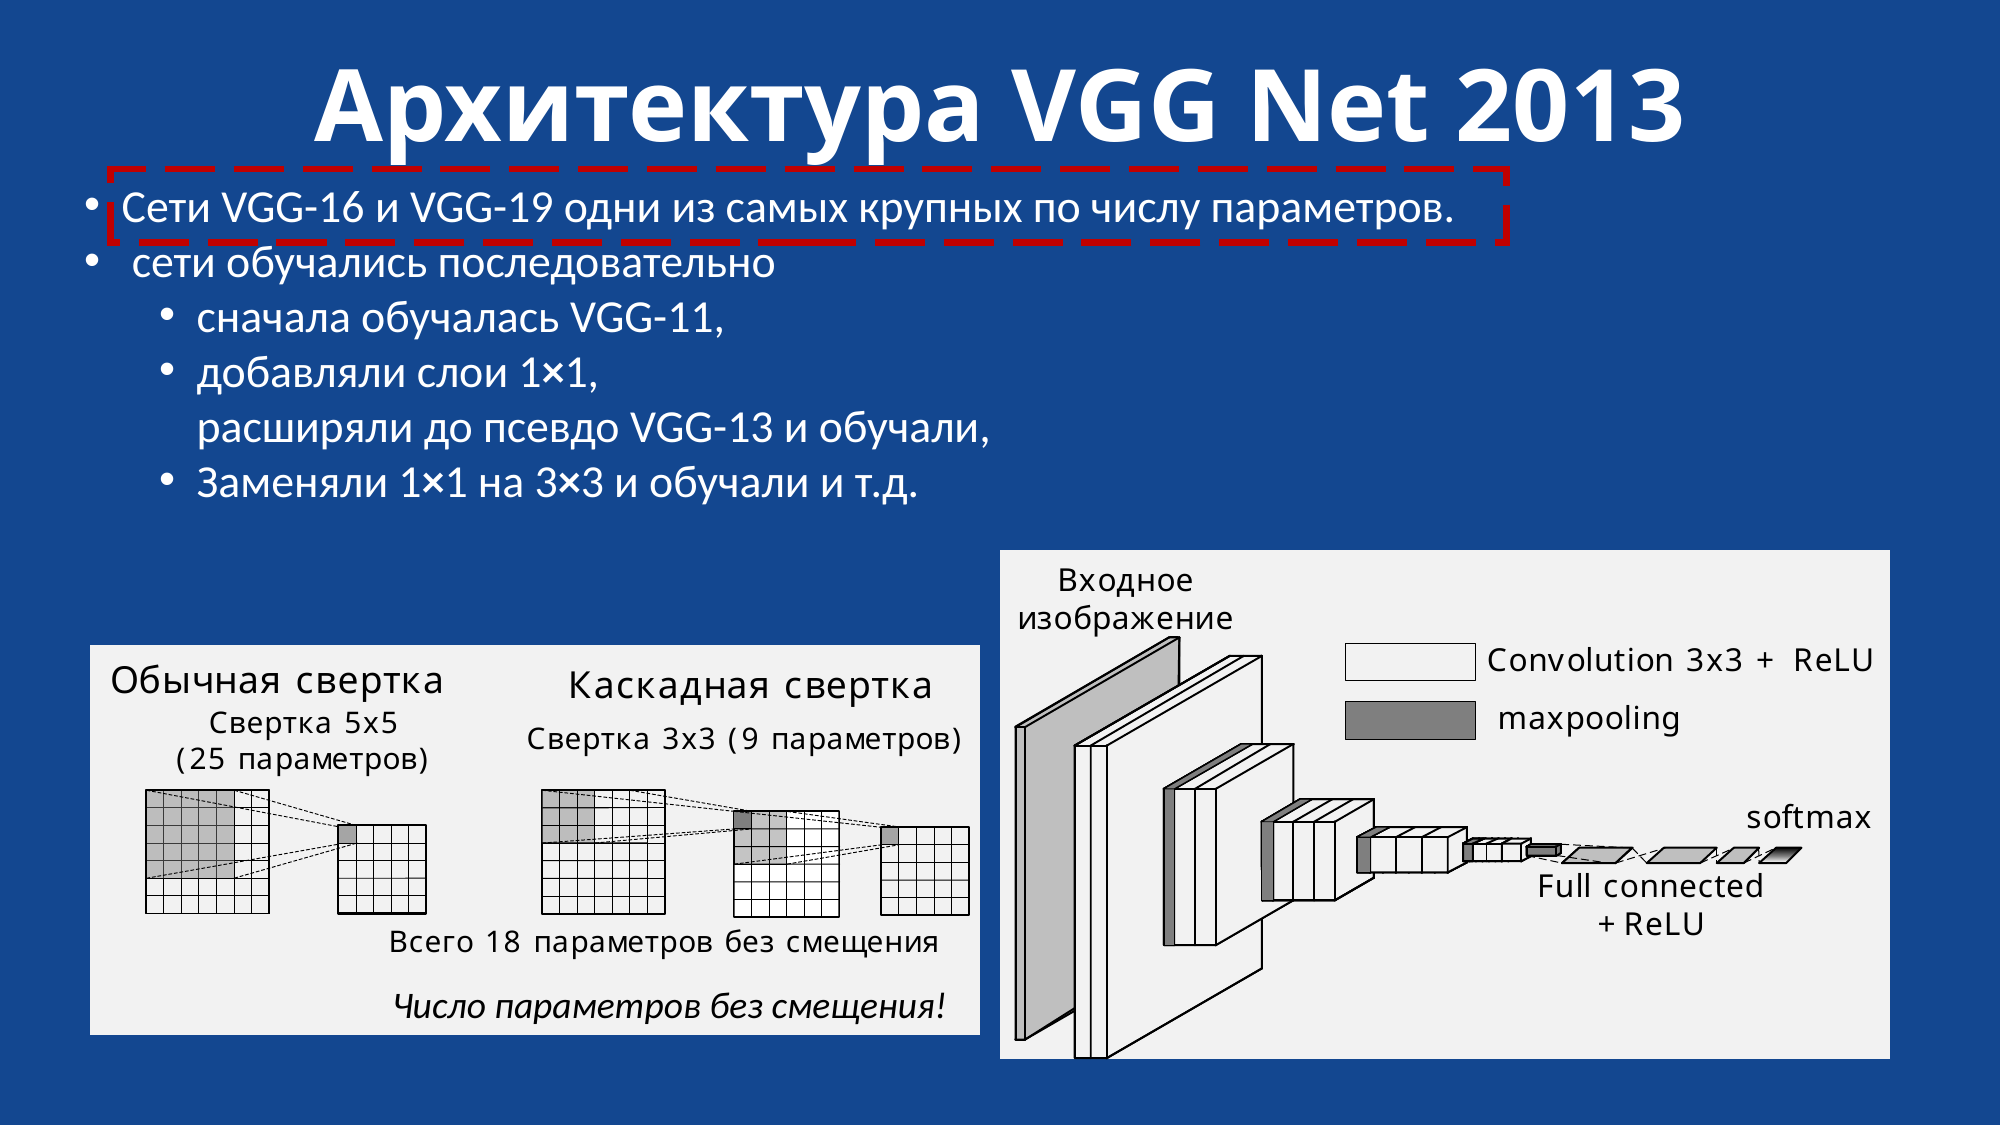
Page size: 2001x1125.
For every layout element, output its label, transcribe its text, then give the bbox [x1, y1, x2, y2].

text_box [89, 645, 981, 1035]
text_box [109, 168, 1508, 244]
list Сети VGG-16 и VGG-19 одни из самых крупных по числу параметров. сети обучались последовательно сначала обучалась VGG-11, добавляли слои 1×1, расширяли до псевдо VGG-13 и обучали, Заменяли 1×1 на 3×3 и обучали и т.д. [69, 169, 1863, 1014]
picture [999, 550, 1890, 1060]
title Архитектура VGG Net 2013 [137, 59, 1863, 159]
